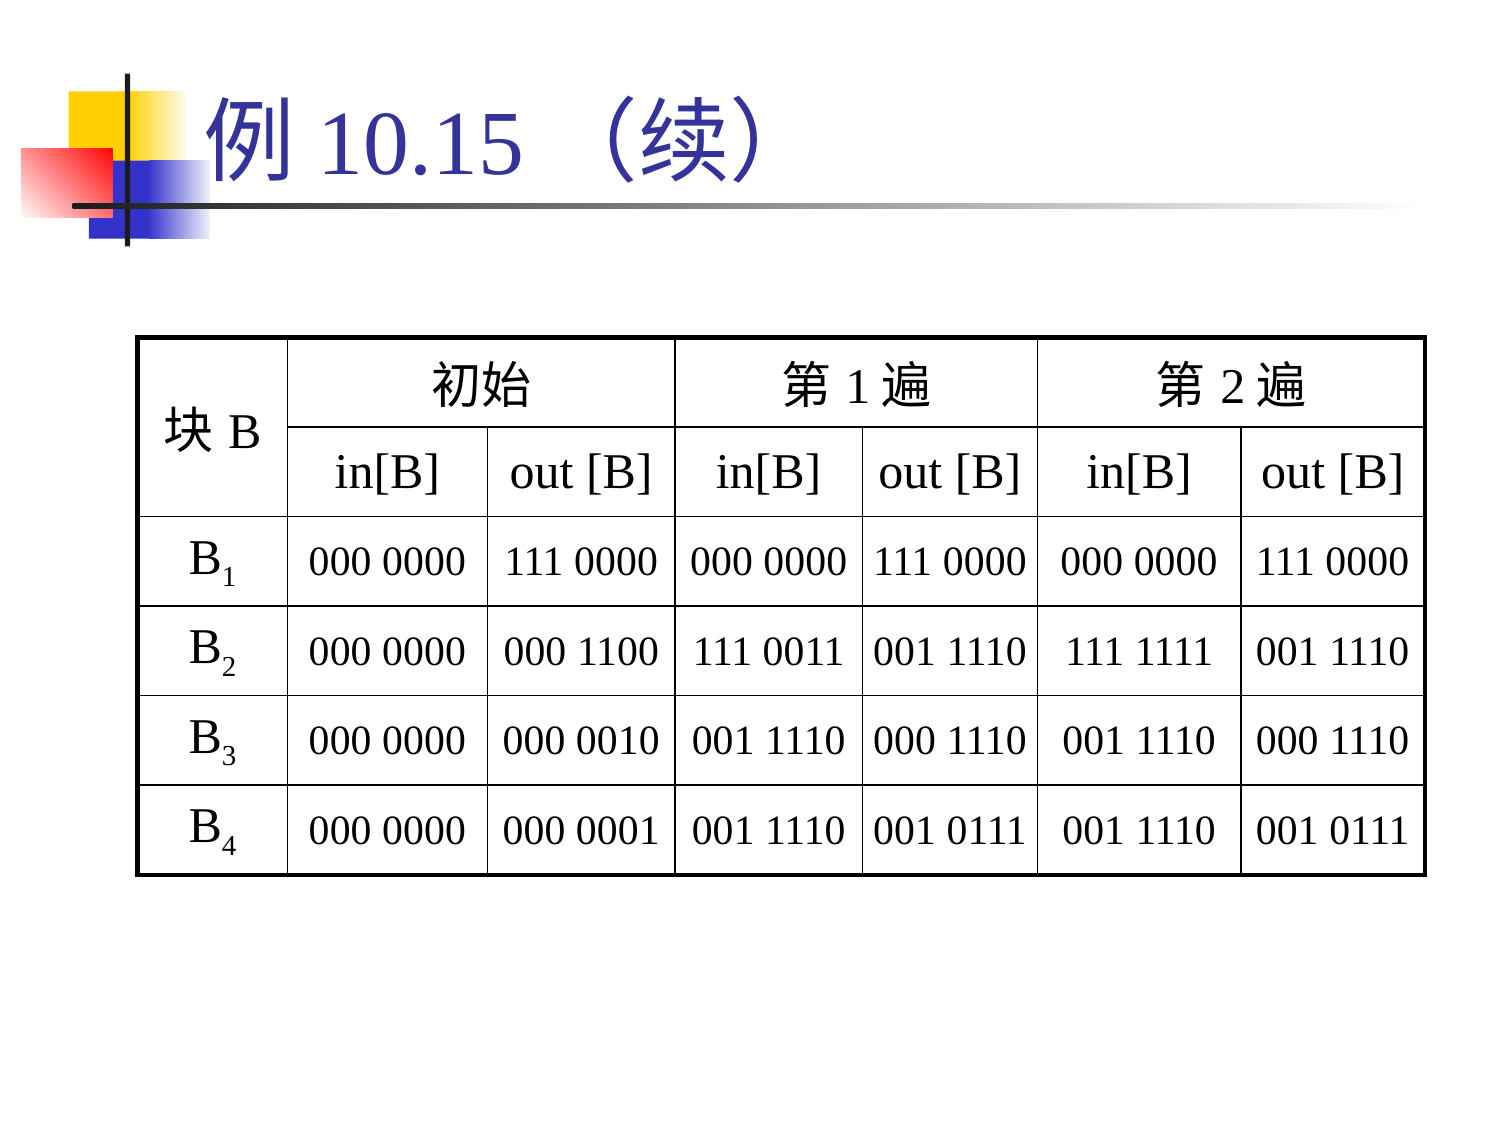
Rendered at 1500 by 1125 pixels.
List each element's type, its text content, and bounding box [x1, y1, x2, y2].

table_cell out [B] [863, 428, 1037, 516]
table_cell in[B] [1038, 428, 1240, 516]
table_cell B4 [140, 786, 287, 873]
table_header 第1遍 [676, 340, 1037, 426]
table_cell 000 0010 [488, 696, 674, 784]
table_cell B3 [140, 696, 287, 784]
table_header 初始 [288, 340, 674, 426]
table_cell 001 1110 [676, 786, 862, 873]
table_cell out [B] [1242, 428, 1423, 516]
table_cell 001 1110 [1038, 696, 1240, 784]
table_cell 001 1110 [676, 696, 862, 784]
table_cell 111 0000 [1242, 517, 1423, 605]
table_cell 000 0000 [1038, 517, 1240, 605]
table_cell 000 1110 [863, 696, 1037, 784]
table_cell 001 1110 [1242, 607, 1423, 695]
table_header 第2遍 [1038, 340, 1423, 426]
table_cell 000 1100 [488, 607, 674, 695]
table_cell 000 0000 [288, 607, 487, 695]
table_cell 000 0000 [288, 517, 487, 605]
table_cell in[B] [288, 428, 487, 516]
table_cell 001 0111 [863, 786, 1037, 873]
table_cell 001 1110 [1038, 786, 1240, 873]
table_cell 000 0000 [288, 786, 487, 873]
table_cell B1 [140, 517, 287, 605]
table_cell 000 0000 [676, 517, 862, 605]
table_cell 000 0001 [488, 786, 674, 873]
table_cell 111 0000 [488, 517, 674, 605]
table_header 块B [140, 340, 287, 516]
table_cell in[B] [676, 428, 862, 516]
table_cell 111 0000 [863, 517, 1037, 605]
table_cell 000 1110 [1242, 696, 1423, 784]
table_cell 001 0111 [1242, 786, 1423, 873]
table_cell B2 [140, 607, 287, 695]
table_cell 000 0000 [288, 696, 487, 784]
table_cell out [B] [488, 428, 674, 516]
table_cell 111 0011 [676, 607, 862, 695]
table_cell 001 1110 [863, 607, 1037, 695]
title 例10.15（续） [188, 12, 1468, 200]
table_cell 111 1111 [1038, 607, 1240, 695]
